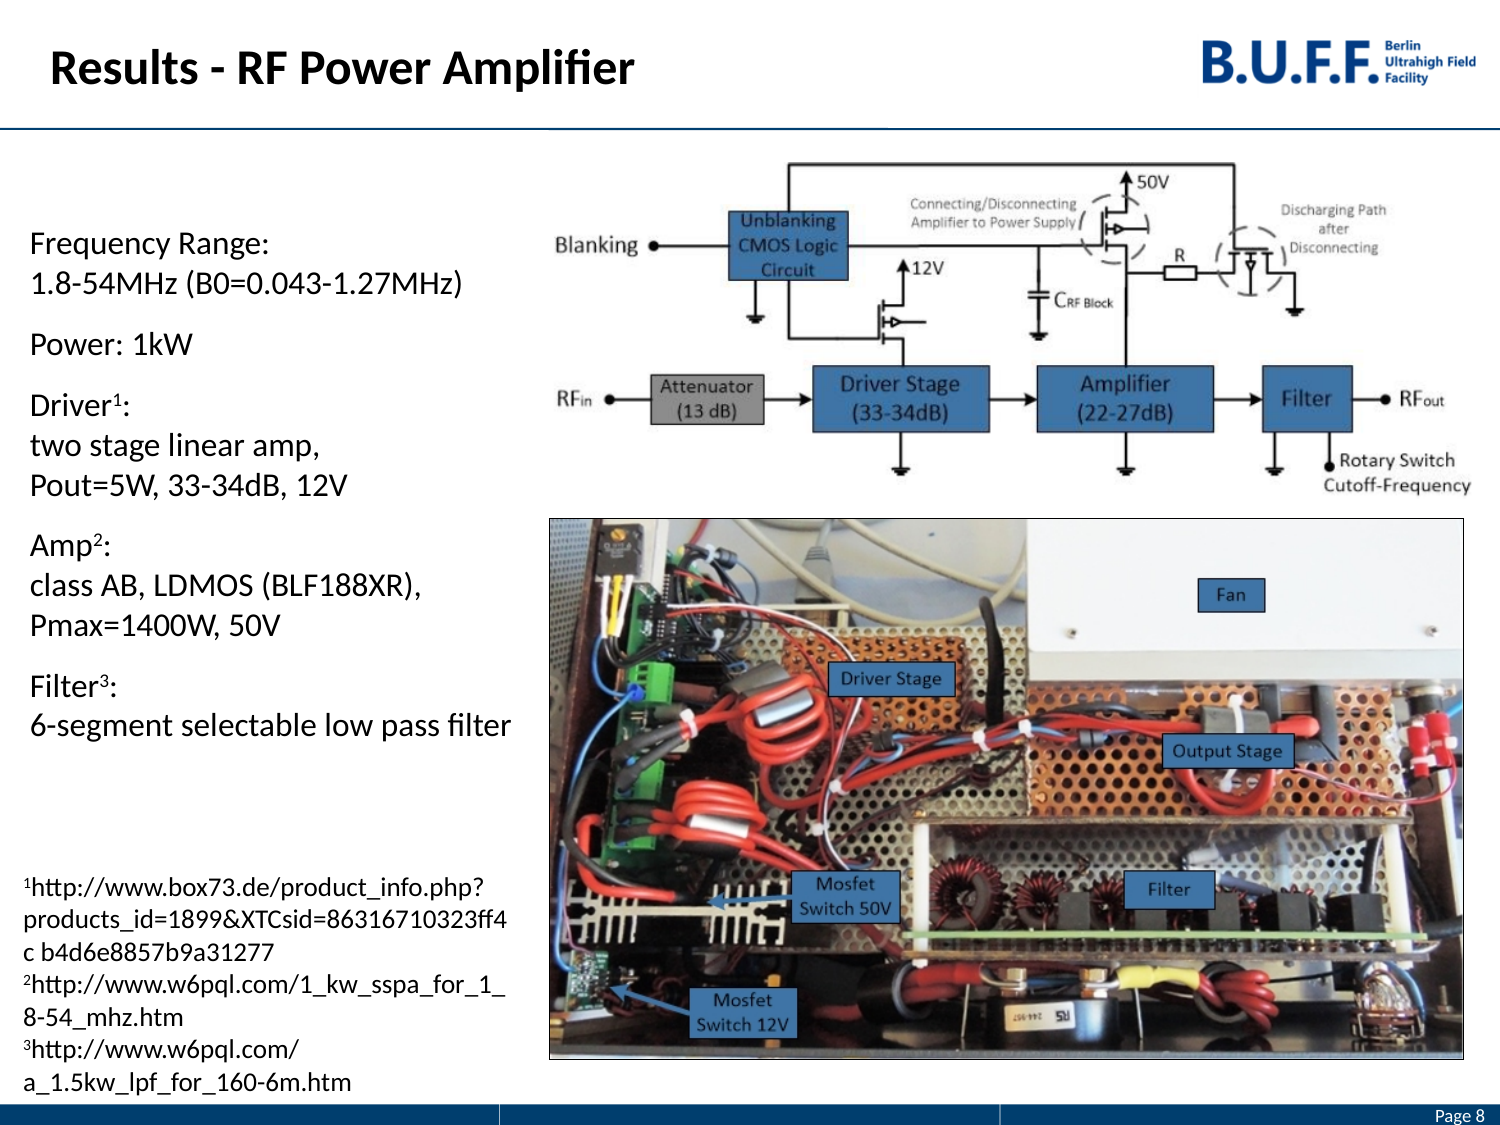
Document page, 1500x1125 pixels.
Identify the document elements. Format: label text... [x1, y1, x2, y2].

picture [532, 137, 1485, 506]
text_box 1http://www.box73.de/product_info.php?products_id=1899&XTCsid=86316710323ff4c b4d6e8857b9a31277 2http://www.w6pql.com/1_kw_sspa_for_1_8-54_mhz.htm 3http://www.w6pql.com/a_1.5kw_lpf_for_160-6m.htm [15, 861, 533, 1089]
text_box Frequency Range: 1.8-54MHz (B0=0.043-1.27MHz) Power: 1kW Driver1: two stage linear amp, Pout=5W, 33-34dB, 12V Amp2: class AB, LDMOS (BLF188XR), Pmax=1400W, 50V Filter3: 6-segment selectable low pass filter [22, 214, 548, 756]
title Results - RF Power Amplifier [35, 11, 1477, 118]
picture [548, 518, 1465, 1061]
